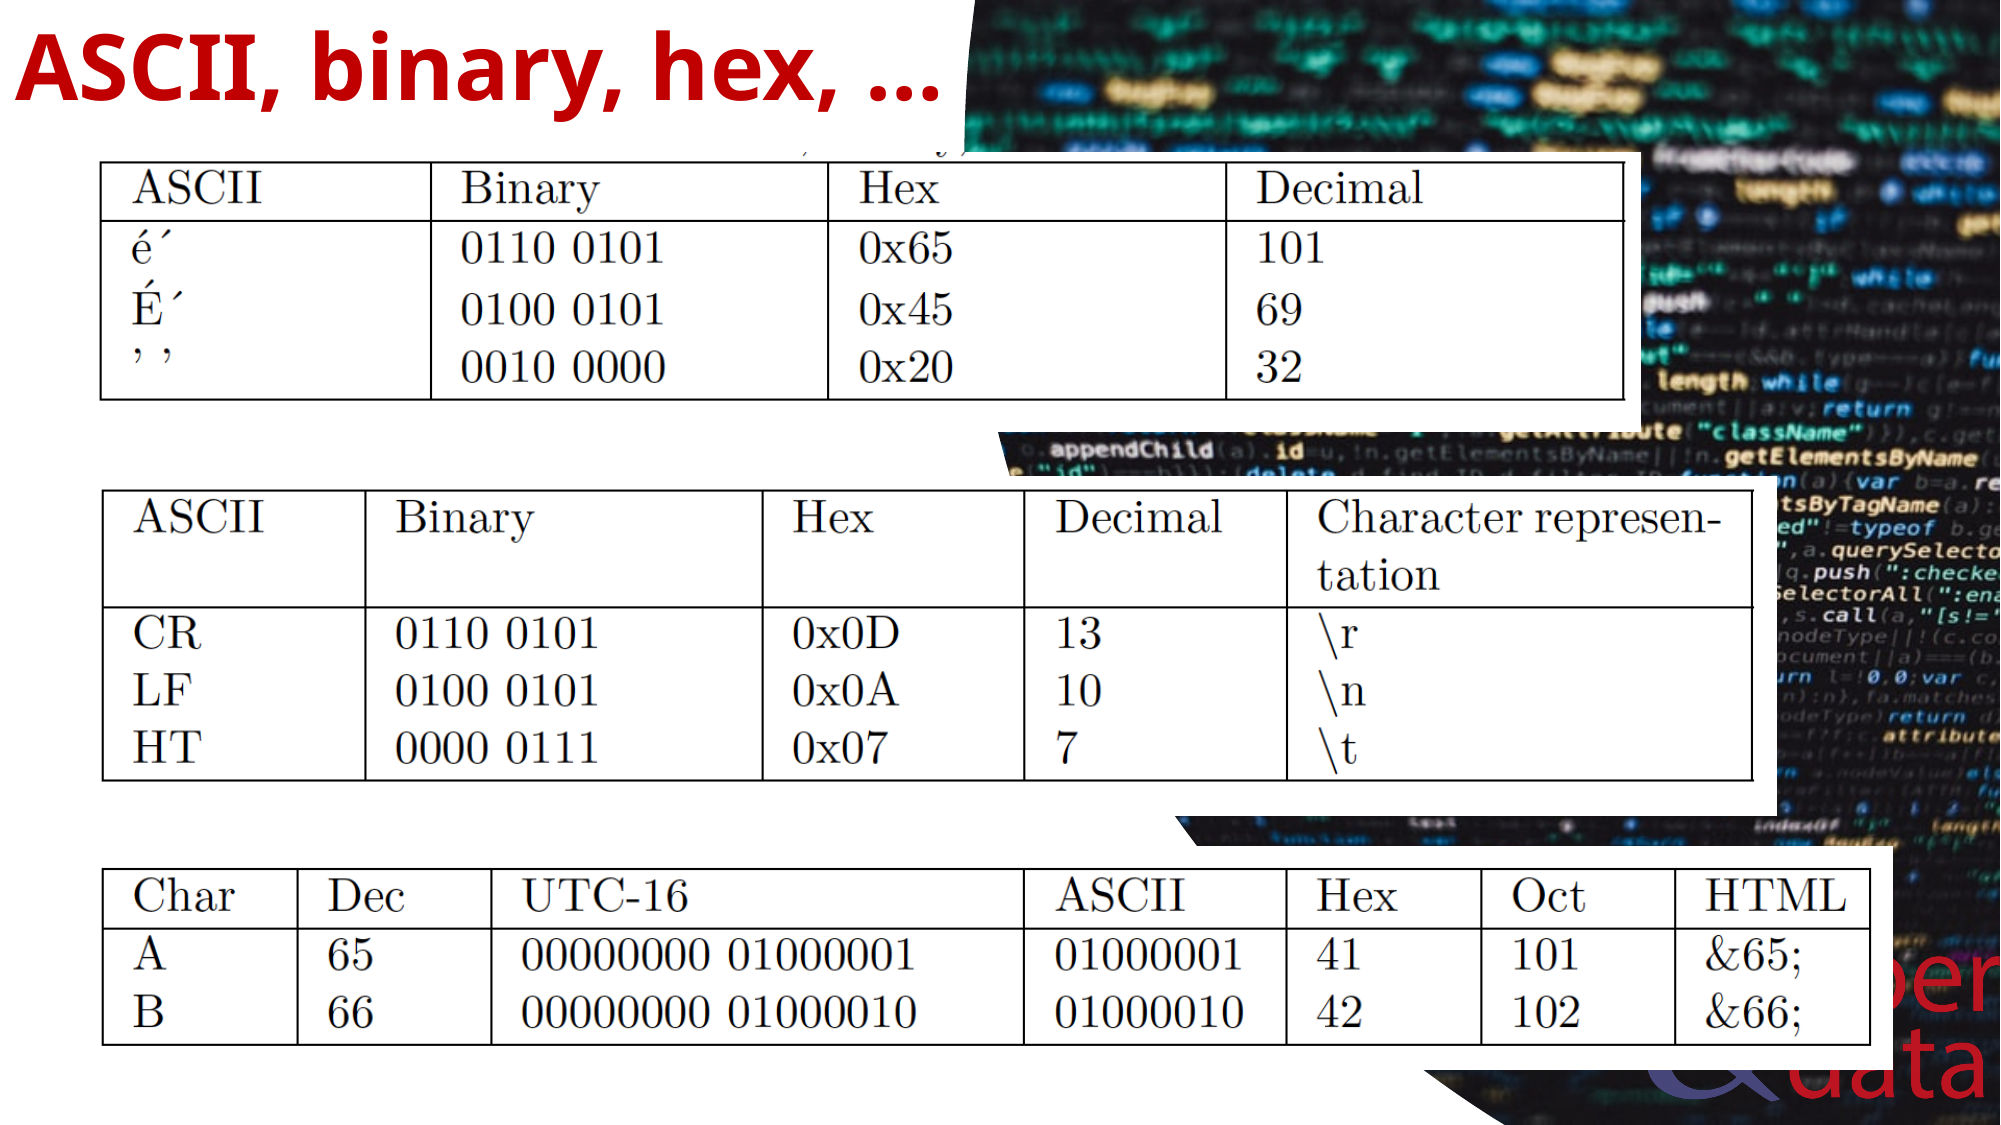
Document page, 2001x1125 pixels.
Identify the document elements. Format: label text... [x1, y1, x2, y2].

title ASCII, binary, hex, … [0, 0, 964, 143]
picture [84, 0, 2000, 1125]
